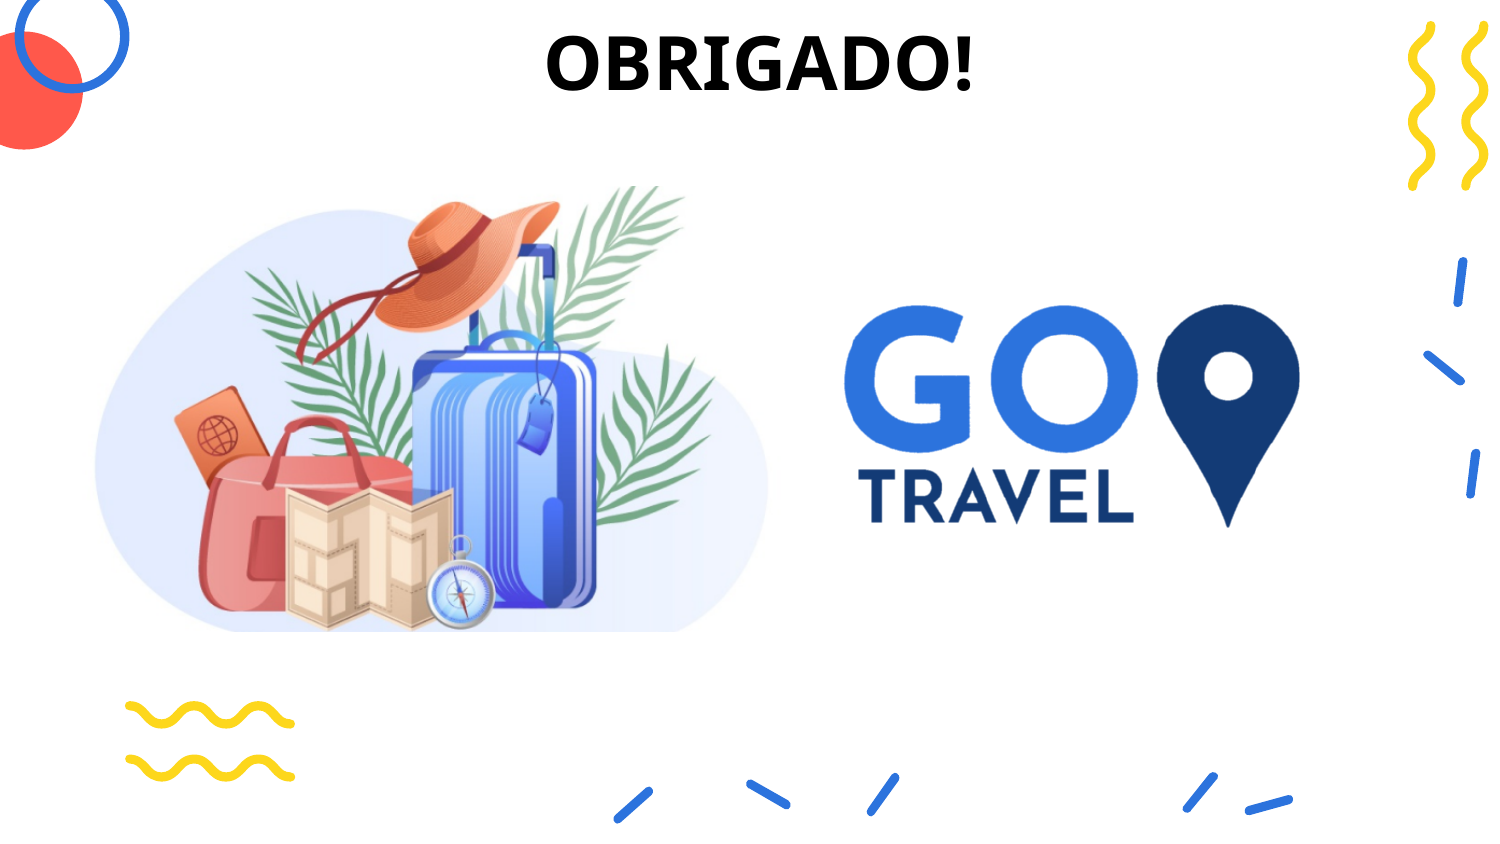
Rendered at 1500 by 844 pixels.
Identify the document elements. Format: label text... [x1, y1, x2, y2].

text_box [1422, 255, 1500, 501]
picture [68, 186, 794, 632]
text_box OBRIGADO! [283, 0, 1235, 126]
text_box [610, 766, 1297, 834]
picture [808, 281, 1300, 552]
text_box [0, 0, 154, 175]
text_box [1407, 20, 1489, 192]
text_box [124, 700, 296, 782]
